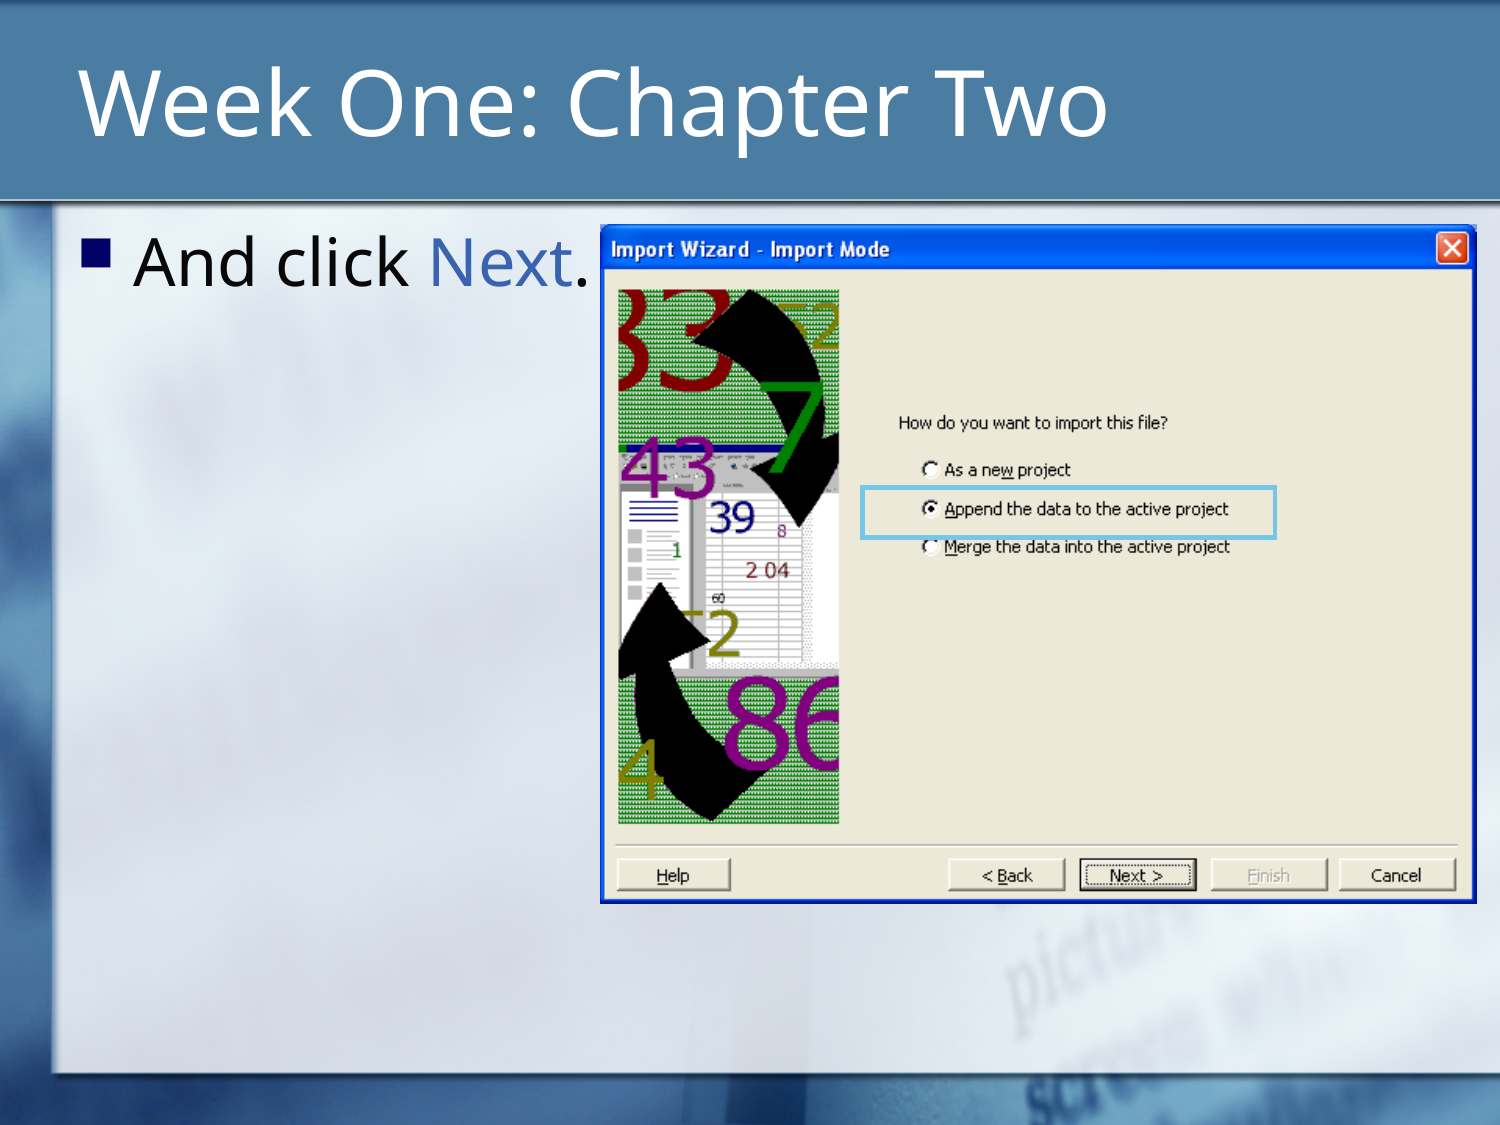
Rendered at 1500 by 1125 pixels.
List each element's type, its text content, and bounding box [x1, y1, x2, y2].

list And click Next. [62, 212, 1463, 1075]
title Week One: Chapter Two [62, 12, 1461, 188]
picture [0, 0, 1500, 1125]
